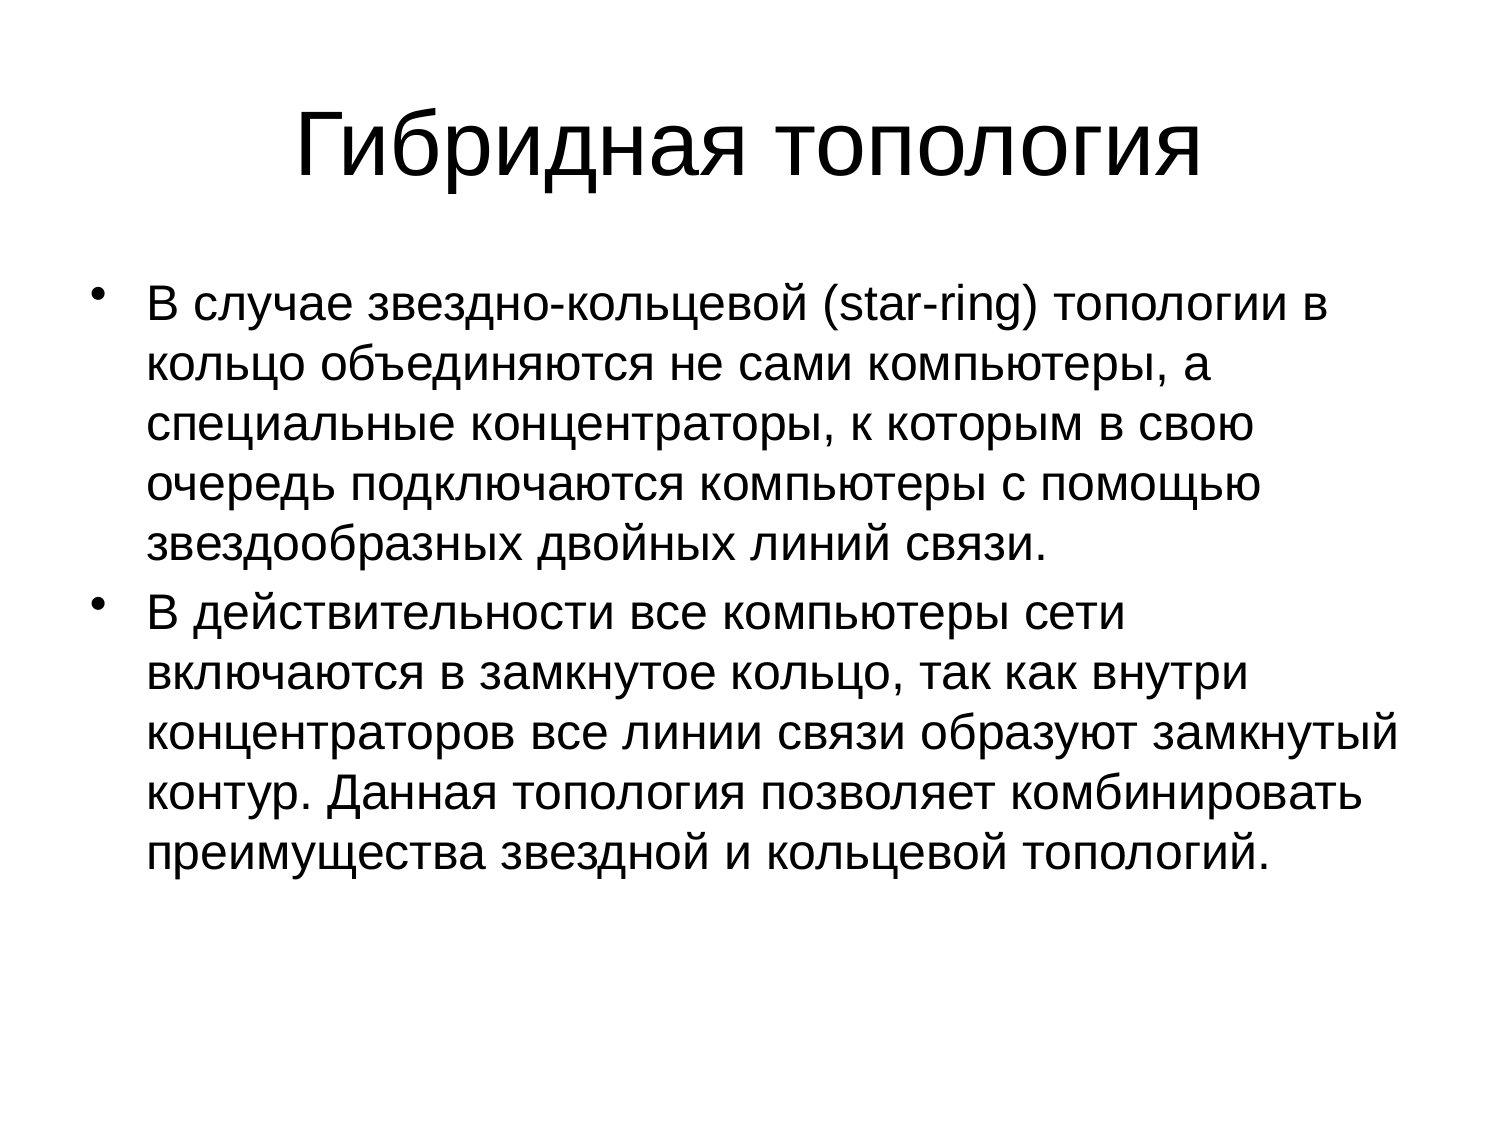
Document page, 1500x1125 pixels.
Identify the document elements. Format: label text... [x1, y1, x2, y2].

list В случае звездно-кольцевой (star-ring) топологии в кольцо объединяются не сами компьютеры, а специальные концентраторы, к которым в свою очередь подключаются компьютеры с помощью звездообразных двойных линий связи. В действительности все компьютеры сети включаются в замкнутое кольцо, так как внутри концентраторов все линии связи образуют замкнутый контур. Данная топология позволяет комбинировать преимущества звездной и кольцевой топологий. [74, 262, 1426, 1006]
title Гибридная топология [74, 44, 1426, 233]
